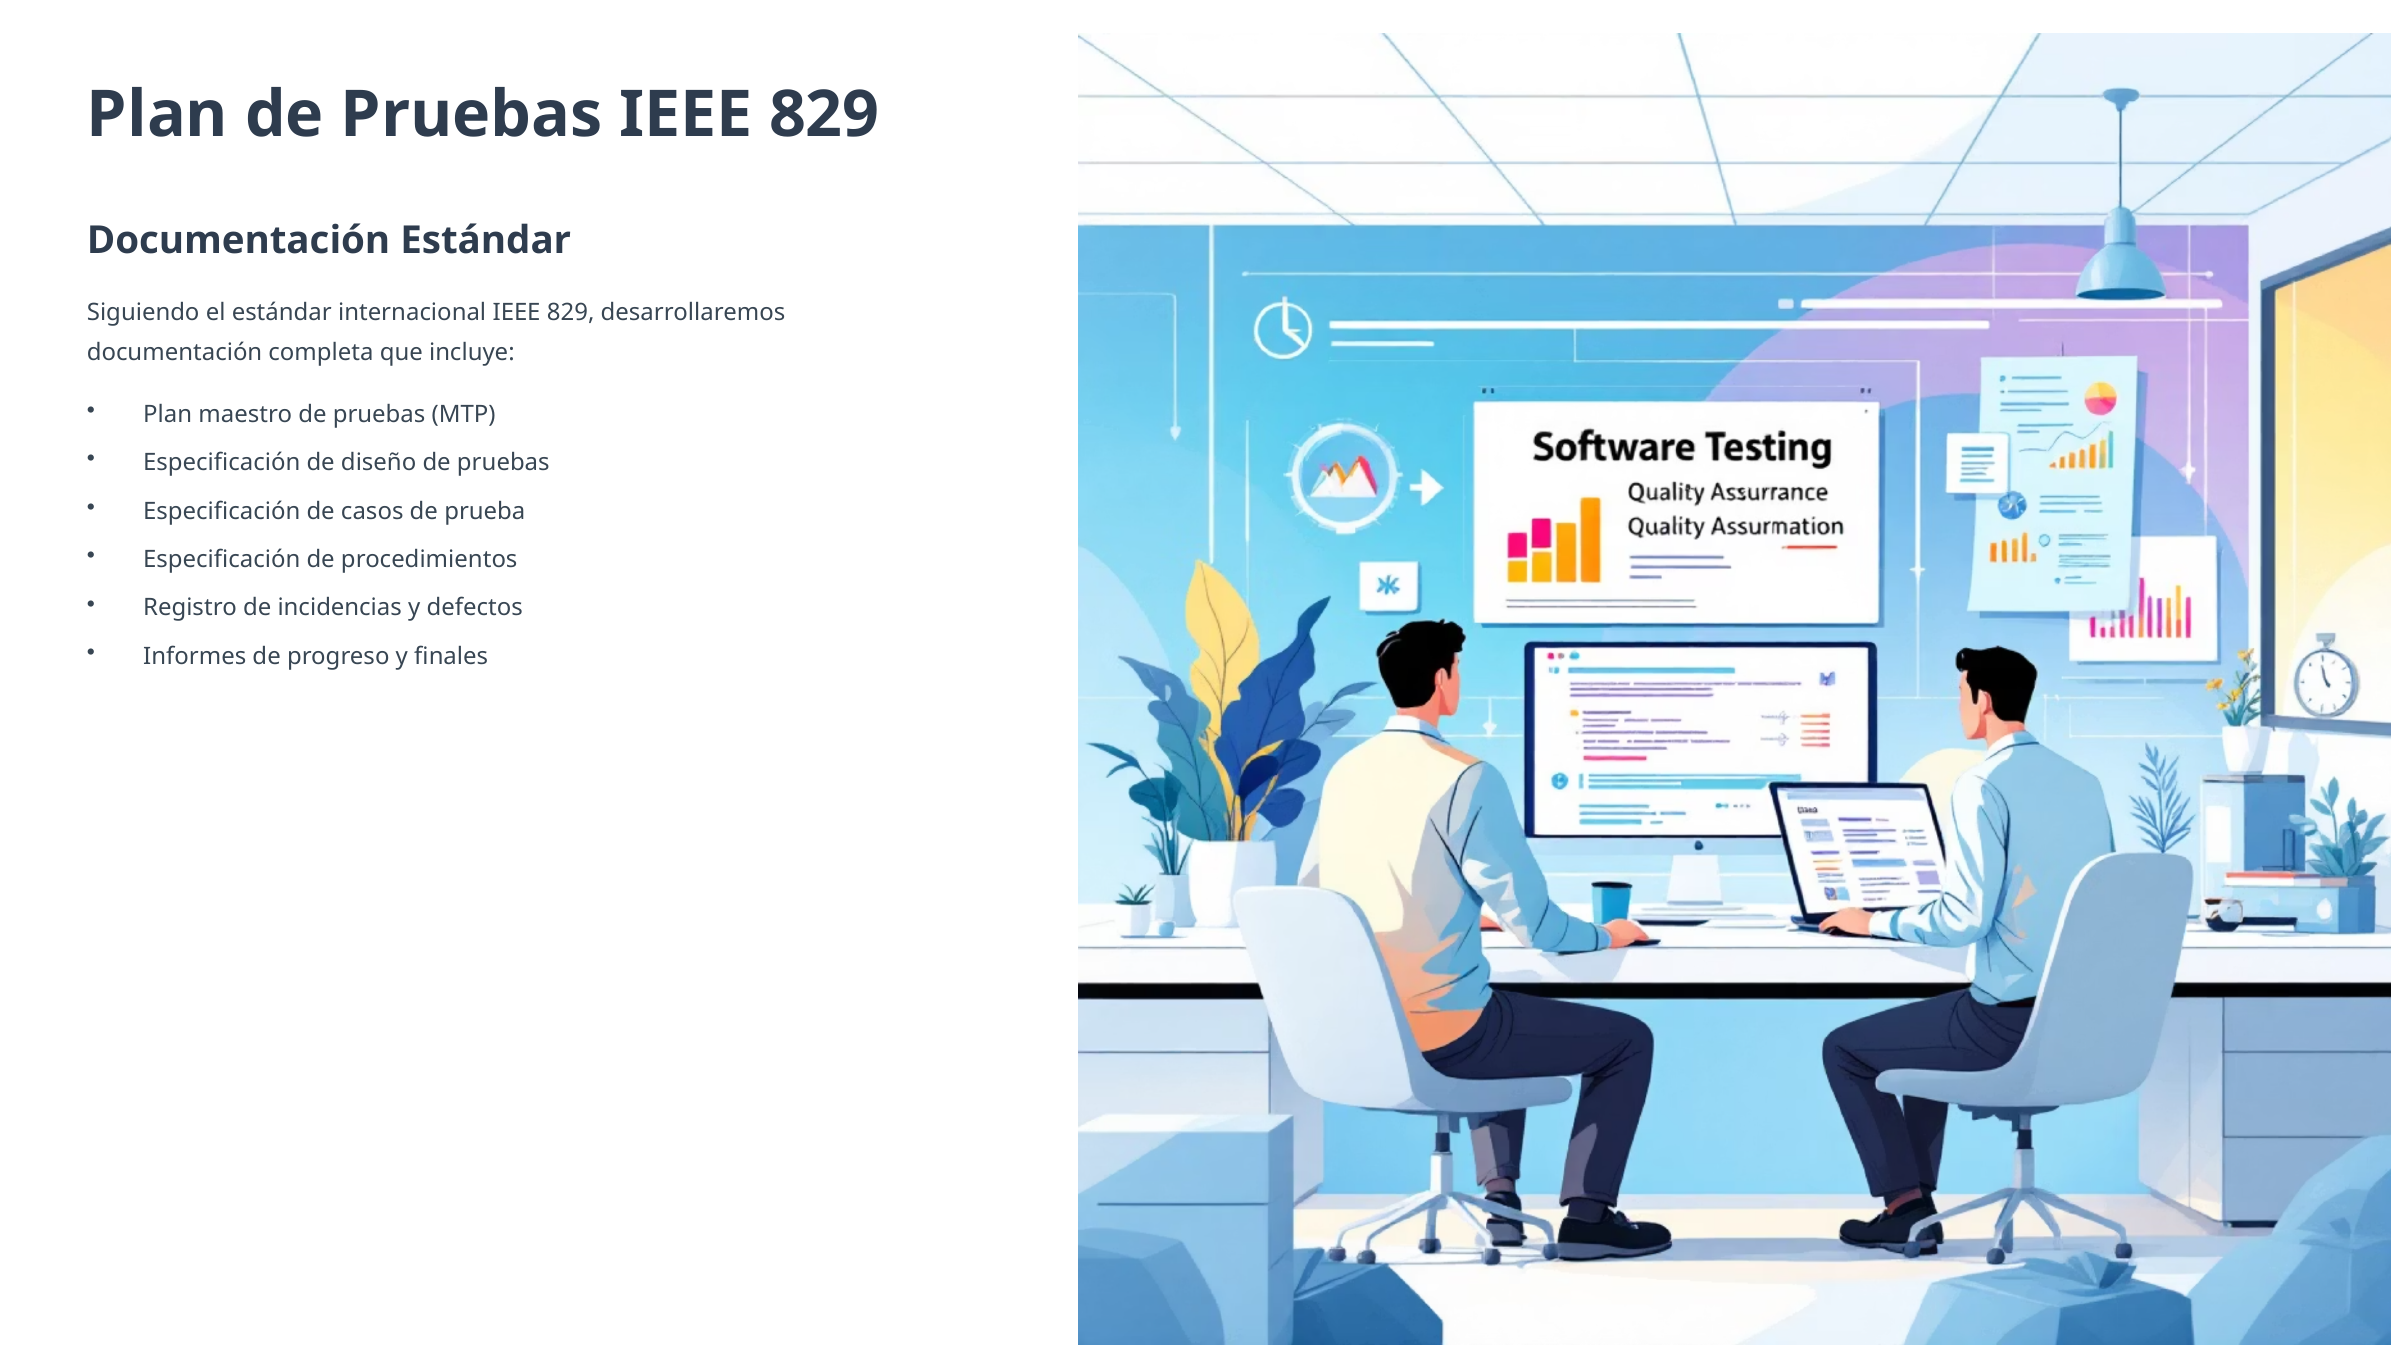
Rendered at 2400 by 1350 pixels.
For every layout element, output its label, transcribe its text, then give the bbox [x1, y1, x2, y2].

text_box Informes de progreso y finales [86, 629, 941, 670]
text_box Especificación de diseño de pruebas [86, 435, 941, 476]
text_box Registro de incidencias y defectos [86, 581, 941, 621]
text_box Documentación Estándar [86, 211, 526, 261]
picture [1078, 33, 2391, 1345]
text_box Siguiendo el estándar internacional IEEE 829, desarrollaremos documentación completa que incluye: [86, 285, 941, 366]
text_box Plan maestro de pruebas (MTP) [86, 387, 941, 428]
text_box Especificación de casos de prueba [86, 484, 941, 524]
text_box Especificación de procedimientos [86, 532, 941, 573]
text_box Plan de Pruebas IEEE 829 [86, 68, 815, 150]
